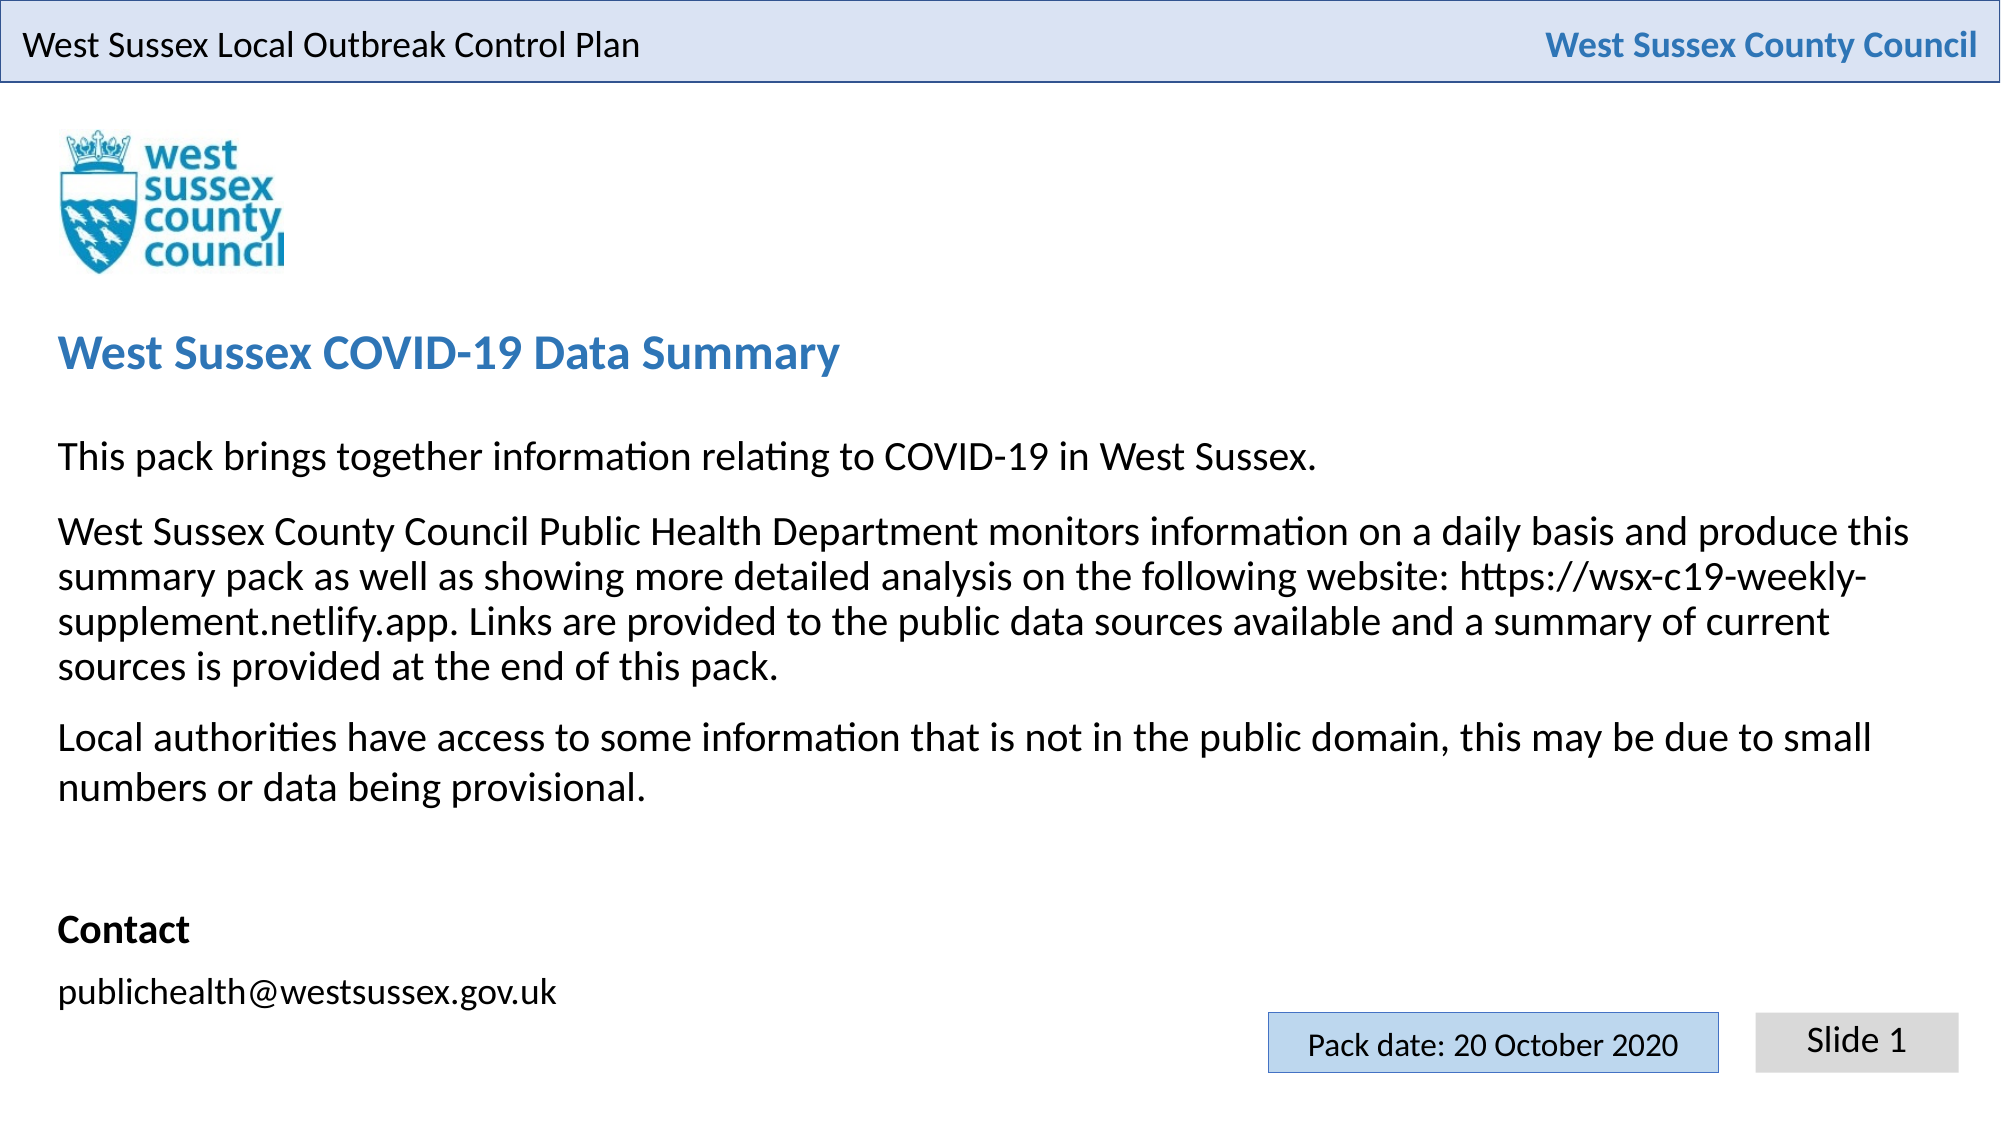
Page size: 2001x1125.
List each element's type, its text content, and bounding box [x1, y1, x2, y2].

list Contact [42, 900, 496, 964]
picture [59, 129, 284, 276]
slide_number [1268, 1012, 1719, 1073]
list This pack brings together information relating to COVID-19 in West Sussex. West Sussex County Council Public Health Department monitors information on a daily basis and produce this summary pack as well as showing more detailed analysis on the following website: https://wsx-c19-weekly-supplement.netlify.app. Links are provided to the public data sources available and a summary of current sources is provided at the end of this pack. Local authorities have access to some information that is not in the public domain, this may be due to small numbers or data being provisional. [42, 427, 1928, 817]
list West Sussex COVID-19 Data Summary [42, 318, 1128, 394]
list publichealth@westsussex.gov.uk [42, 964, 603, 1020]
list Slide 1 [1755, 1012, 1959, 1073]
